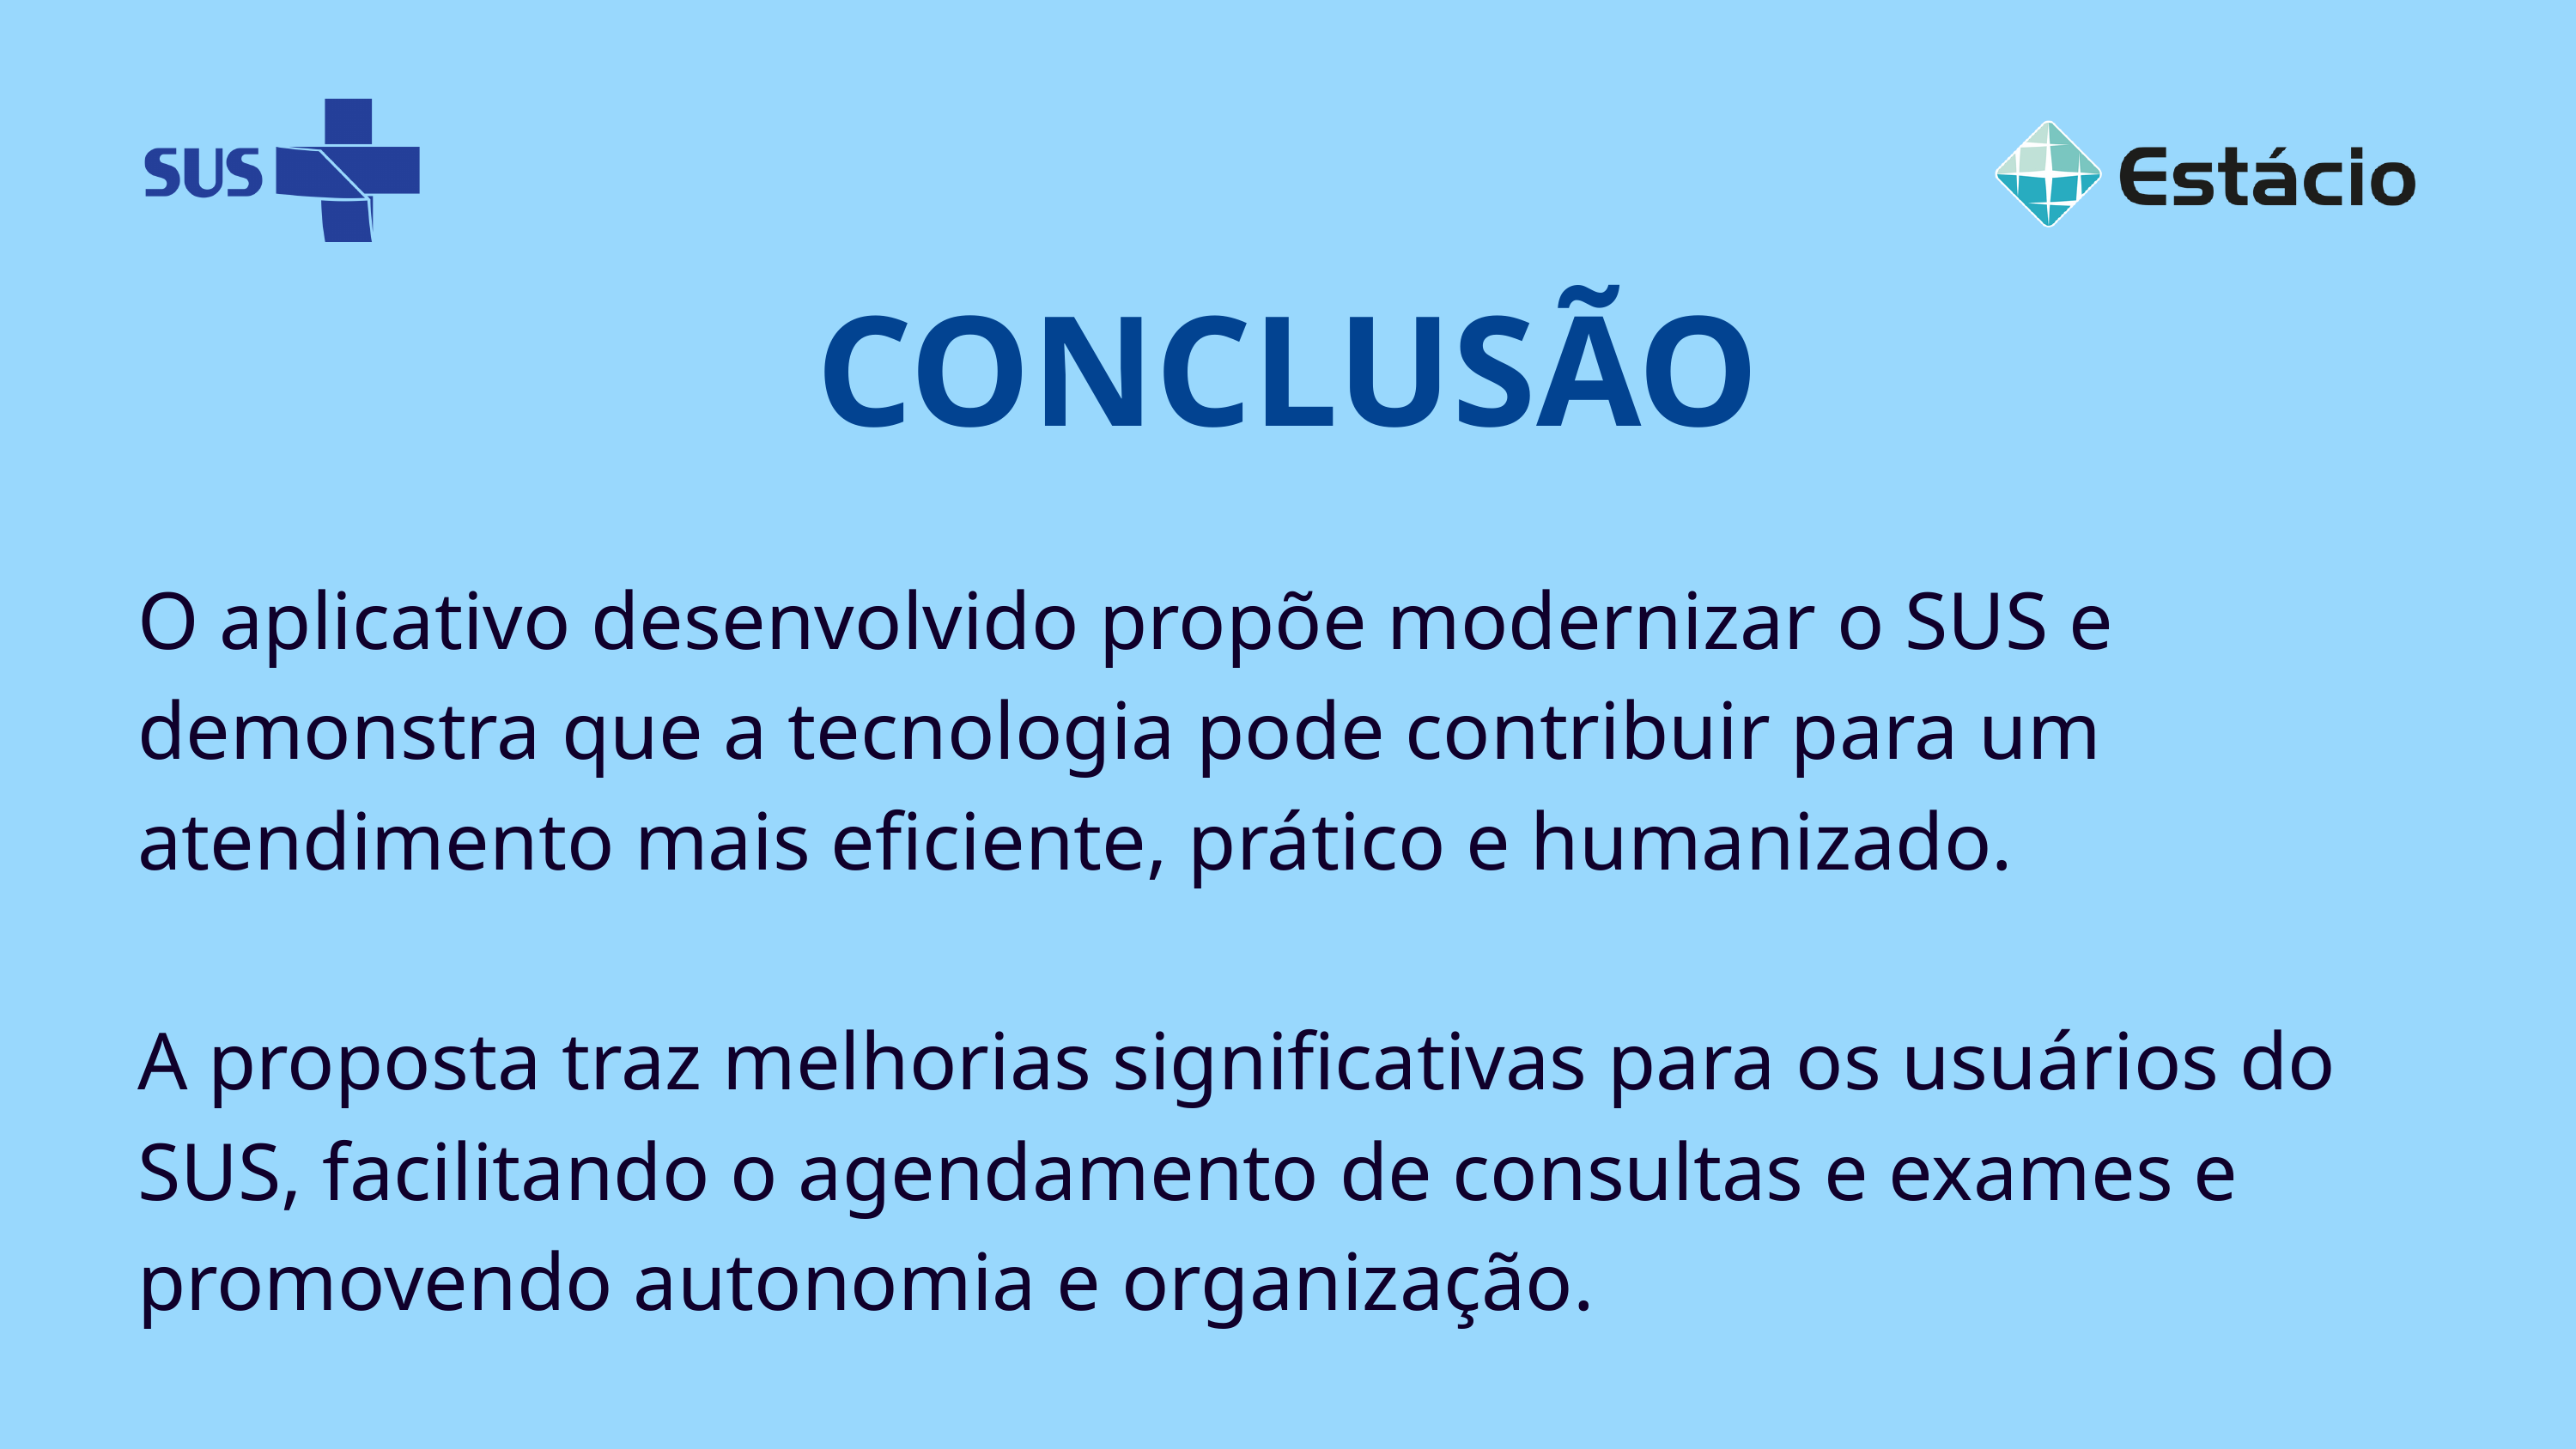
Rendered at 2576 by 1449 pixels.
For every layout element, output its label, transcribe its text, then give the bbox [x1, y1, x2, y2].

text_box CONCLUSÃO [744, 300, 1832, 457]
text_box [1984, 108, 2432, 233]
text_box O aplicativo desenvolvido propõe modernizar o SUS e demonstra que a tecnologia pode contribuir para um atendimento mais eficiente, prático e humanizado. A proposta traz melhorias significativas para os usuários do SUS, facilitando o agendamento de consultas e exames e promovendo autonomia e organização. [137, 555, 2439, 1326]
text_box [144, 99, 420, 242]
